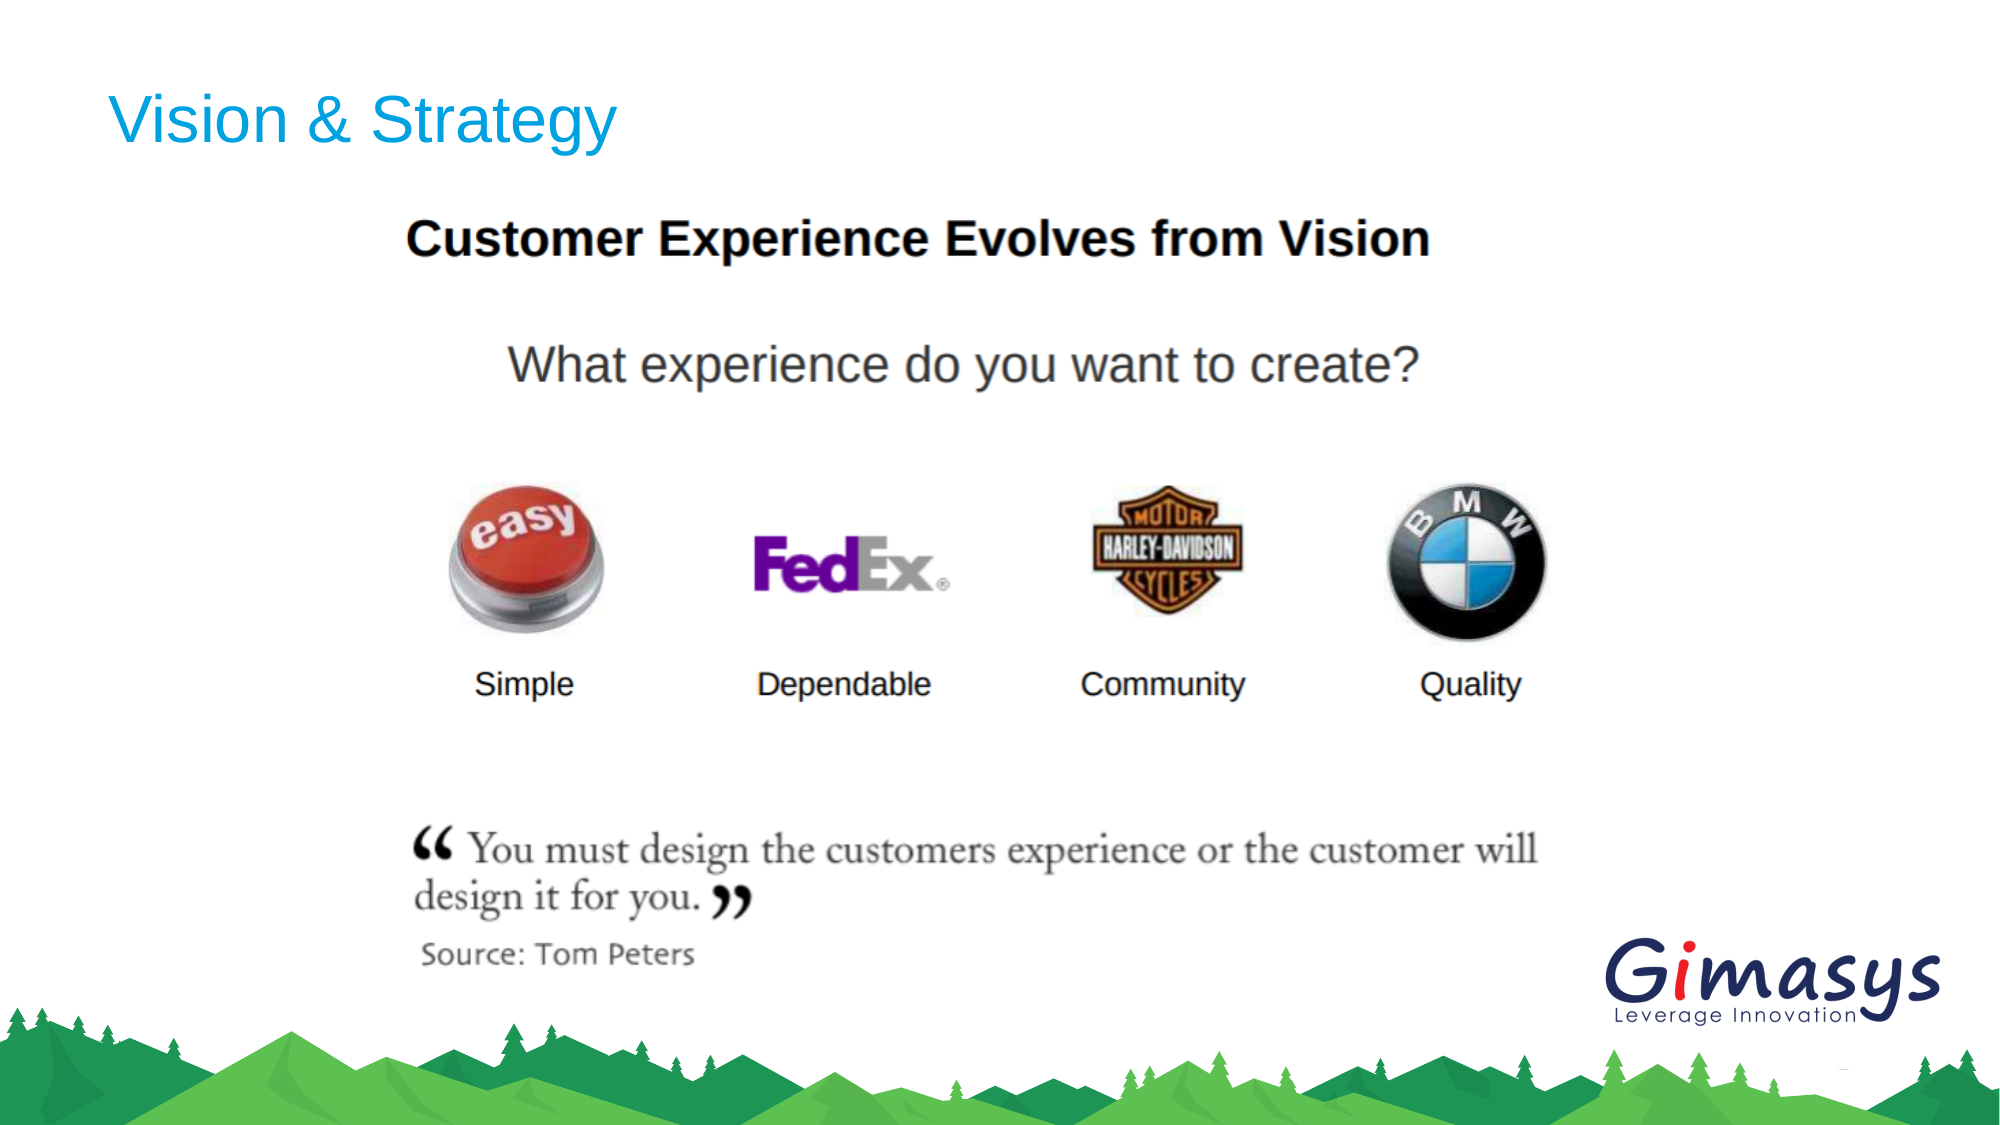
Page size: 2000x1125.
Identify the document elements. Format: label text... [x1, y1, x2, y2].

picture [392, 182, 1582, 980]
picture [1586, 917, 1960, 1038]
title Vision & Strategy [93, 10, 1906, 173]
